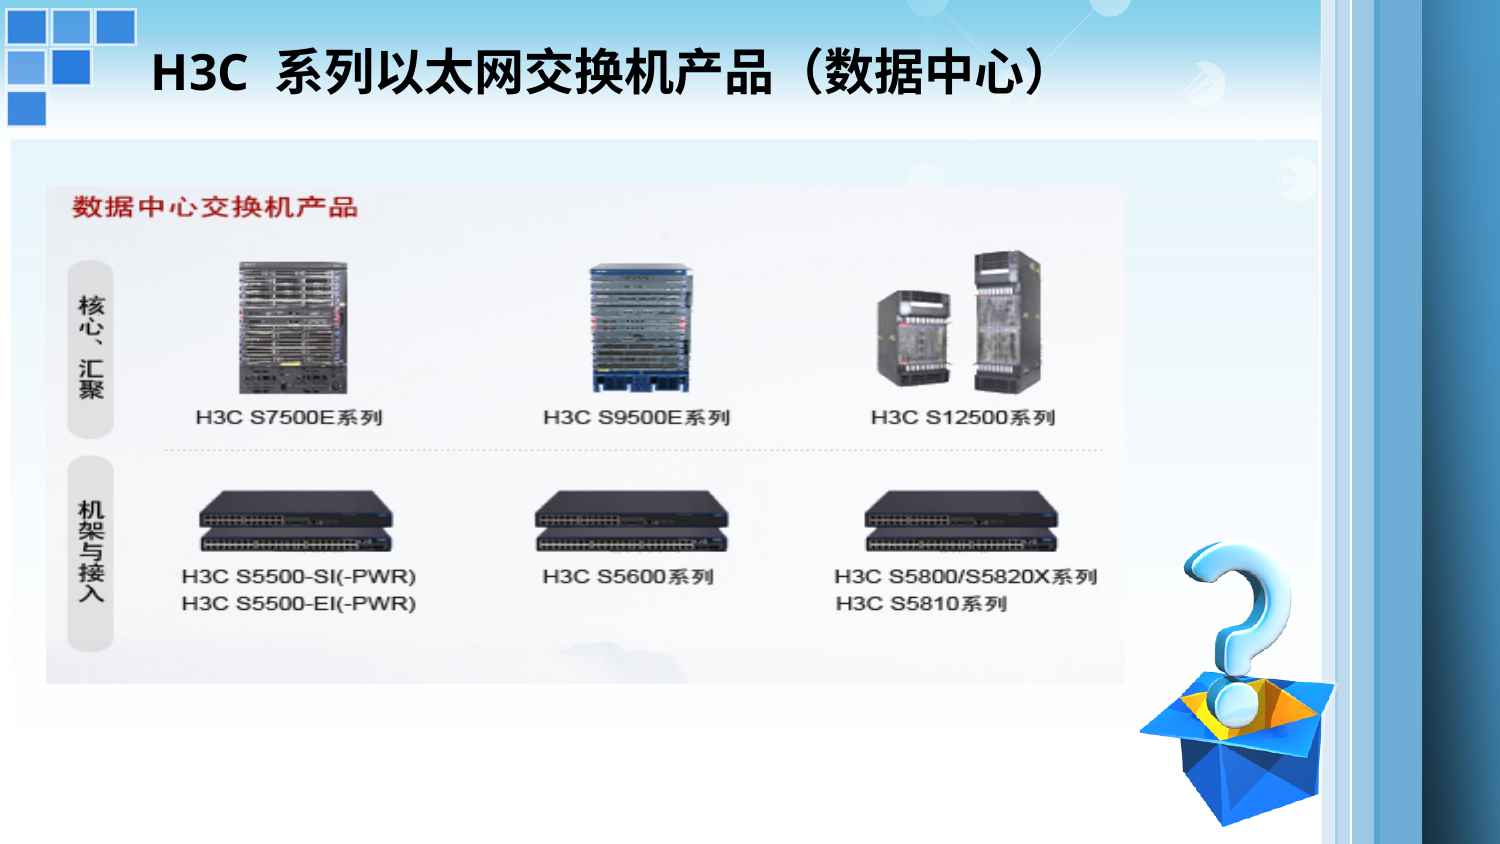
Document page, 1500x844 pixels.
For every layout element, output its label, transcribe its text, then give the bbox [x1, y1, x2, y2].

title H3C 系列以太网交换机产品（数据中心） [135, 32, 1360, 108]
picture [0, 0, 1500, 844]
